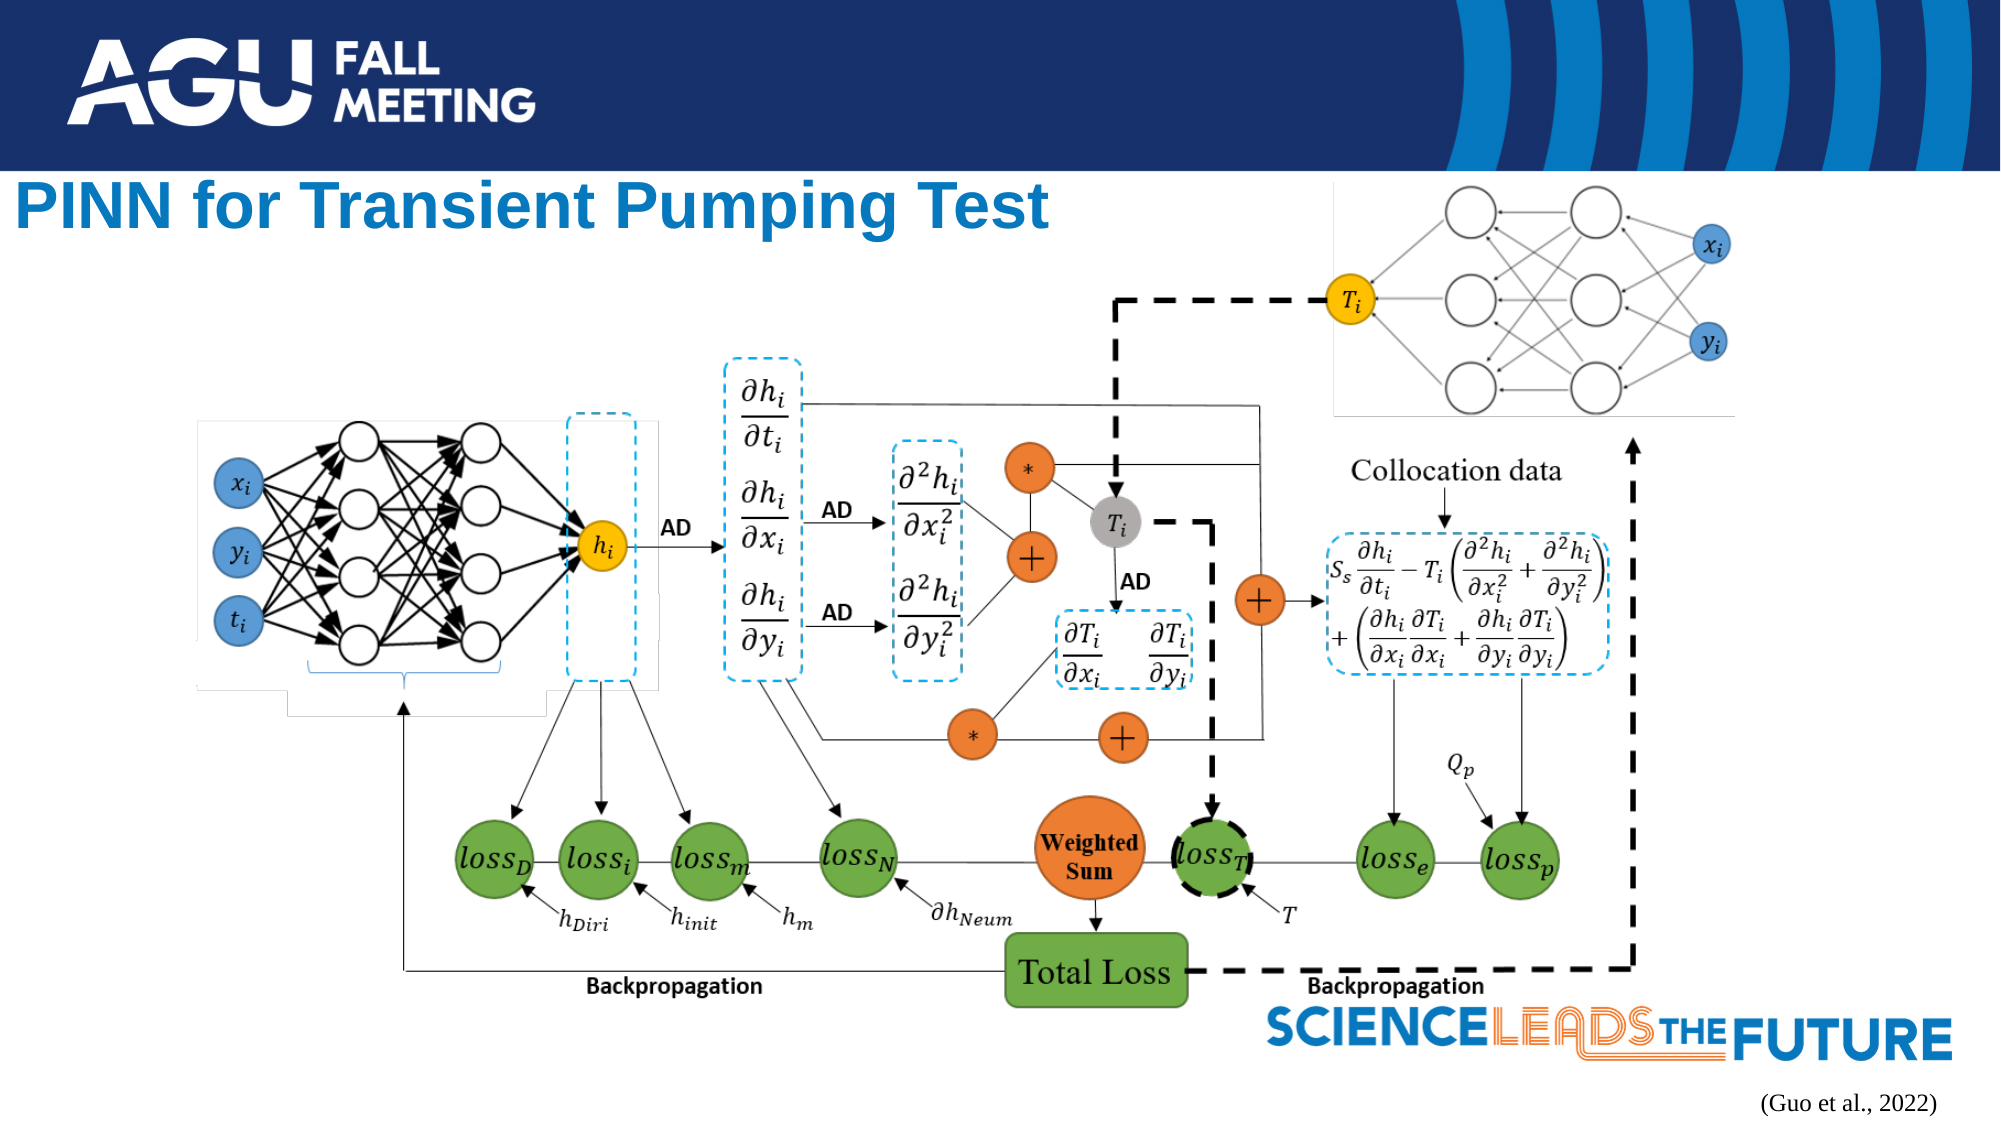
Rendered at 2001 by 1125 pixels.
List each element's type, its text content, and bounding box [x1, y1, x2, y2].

title PINN for Transient Pumping Test [0, 171, 1543, 234]
picture [0, 0, 2001, 1125]
text_box (Guo et al., 2022) [1745, 1079, 1967, 1125]
